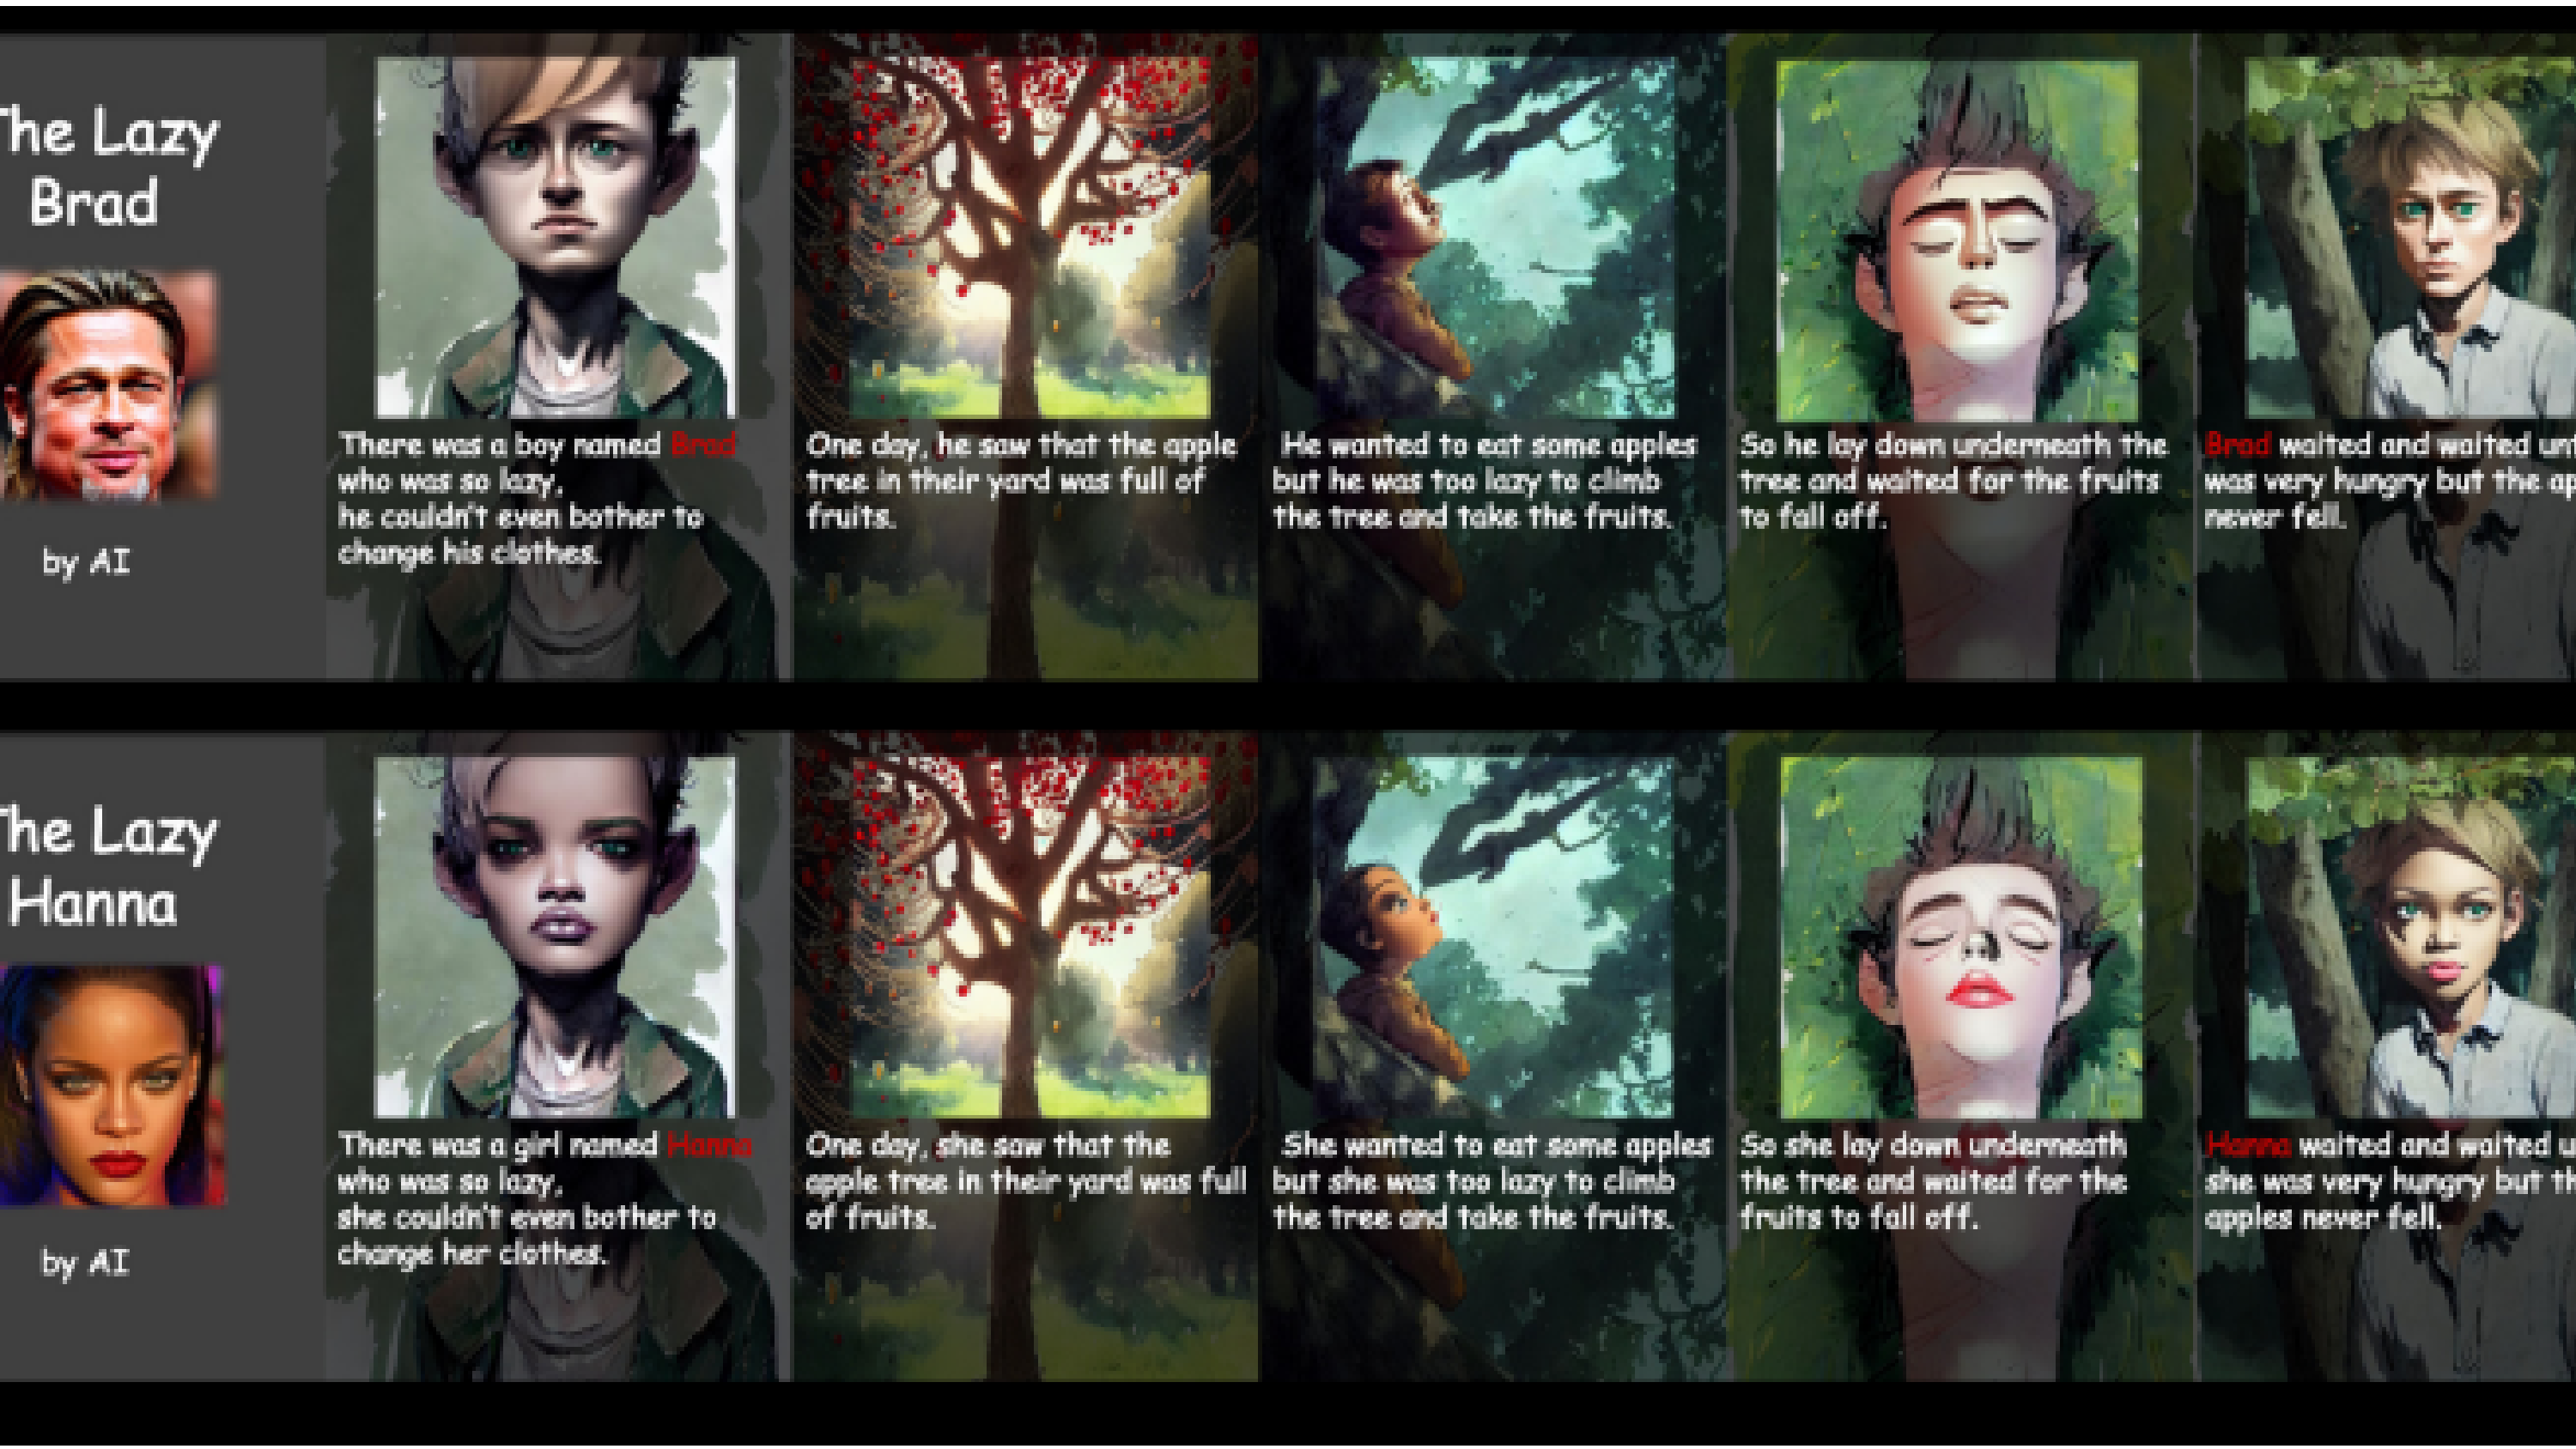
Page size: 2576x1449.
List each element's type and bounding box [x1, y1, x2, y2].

text_box [0, 0, 2576, 1449]
